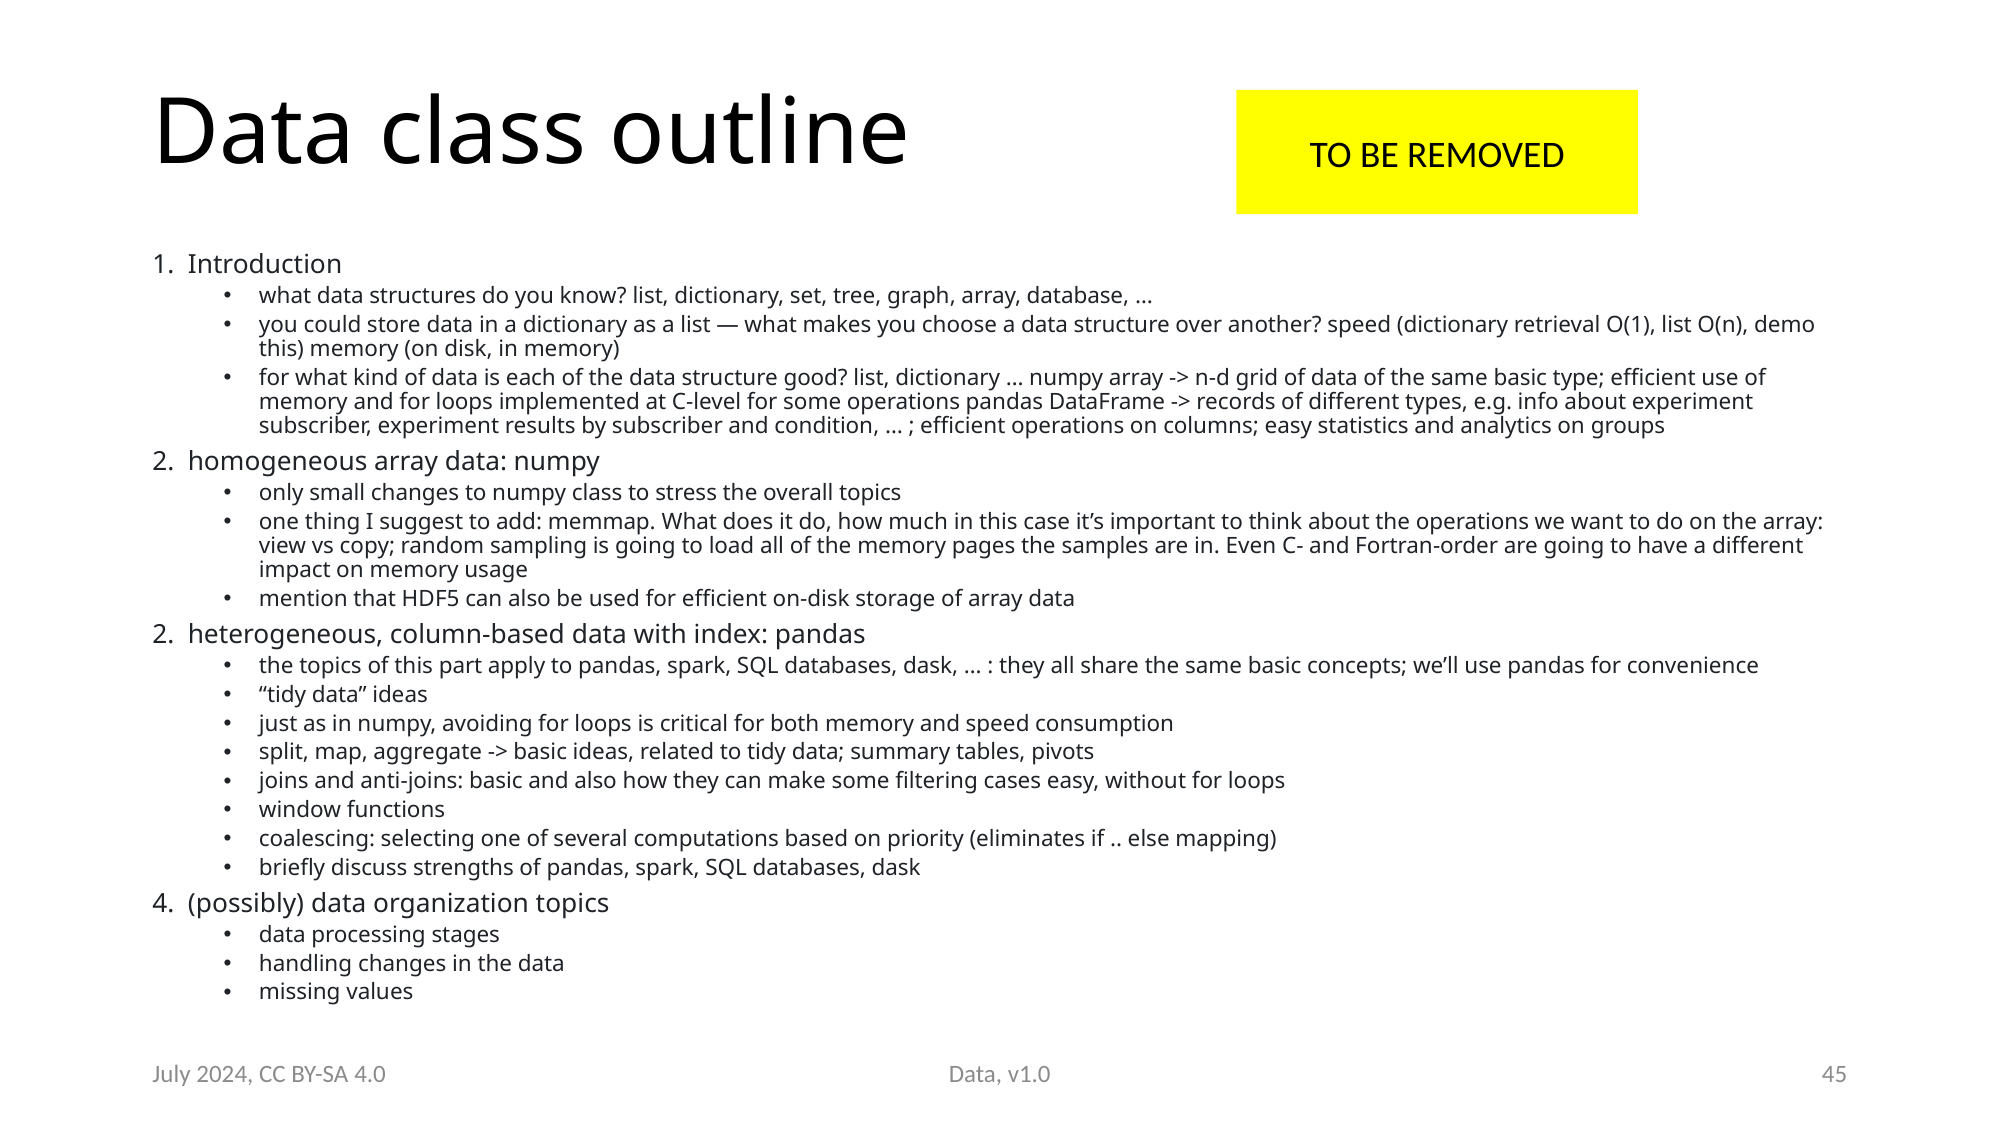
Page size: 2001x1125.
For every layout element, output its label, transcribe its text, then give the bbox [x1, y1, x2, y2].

footer Data, v1.0 [662, 1042, 1338, 1103]
text_box TO BE REMOVED [1235, 89, 1639, 215]
list Introduction what data structures do you know? list, dictionary, set, tree, graph, array, database, … you could store data in a dictionary as a list — what makes you choose a data structure over another? speed (dictionary retrieval O(1), list O(n), demo this) memory (on disk, in memory) for what kind of data is each of the data structure good? list, dictionary … numpy array -> n-d grid of data of the same basic type; efficient use of memory and for loops implemented at C-level for some operations pandas DataFrame -> records of different types, e.g. info about experiment subscriber, experiment results by subscriber and condition, … ; efficient operations on columns; easy statistics and analytics on groups homogeneous array data: numpy only small changes to numpy class to stress the overall topics one thing I suggest to add: memmap. What does it do, how much in this case it’s important to think about the operations we want to do on the array: view vs copy; random sampling is going to load all of the memory pages the samples are in. Even C- and Fortran-order are going to have a different impact on memory usage mention that HDF5 can also be used for efficient on-disk storage of array data heterogeneous, column-based data with index: pandas the topics of this part apply to pandas, spark, SQL databases, dask, … : they all share the same basic concepts; we’ll use pandas for convenience “tidy data” ideas just as in numpy, avoiding for loops is critical for both memory and speed consumption split, map, aggregate -> basic ideas, related to tidy data; summary tables, pivots joins and anti-joins: basic and also how they can make some filtering cases easy, without for loops window functions coalescing: selecting one of several computations based on priority (eliminates if .. else mapping) briefly discuss strengths of pandas, spark, SQL databases, dask (possibly) data organization topics data processing stages handling changes in the data missing values [137, 243, 1863, 1014]
slide_number 45 [1412, 1042, 1863, 1103]
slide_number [137, 1042, 588, 1103]
title Data class outline [137, 59, 1863, 209]
